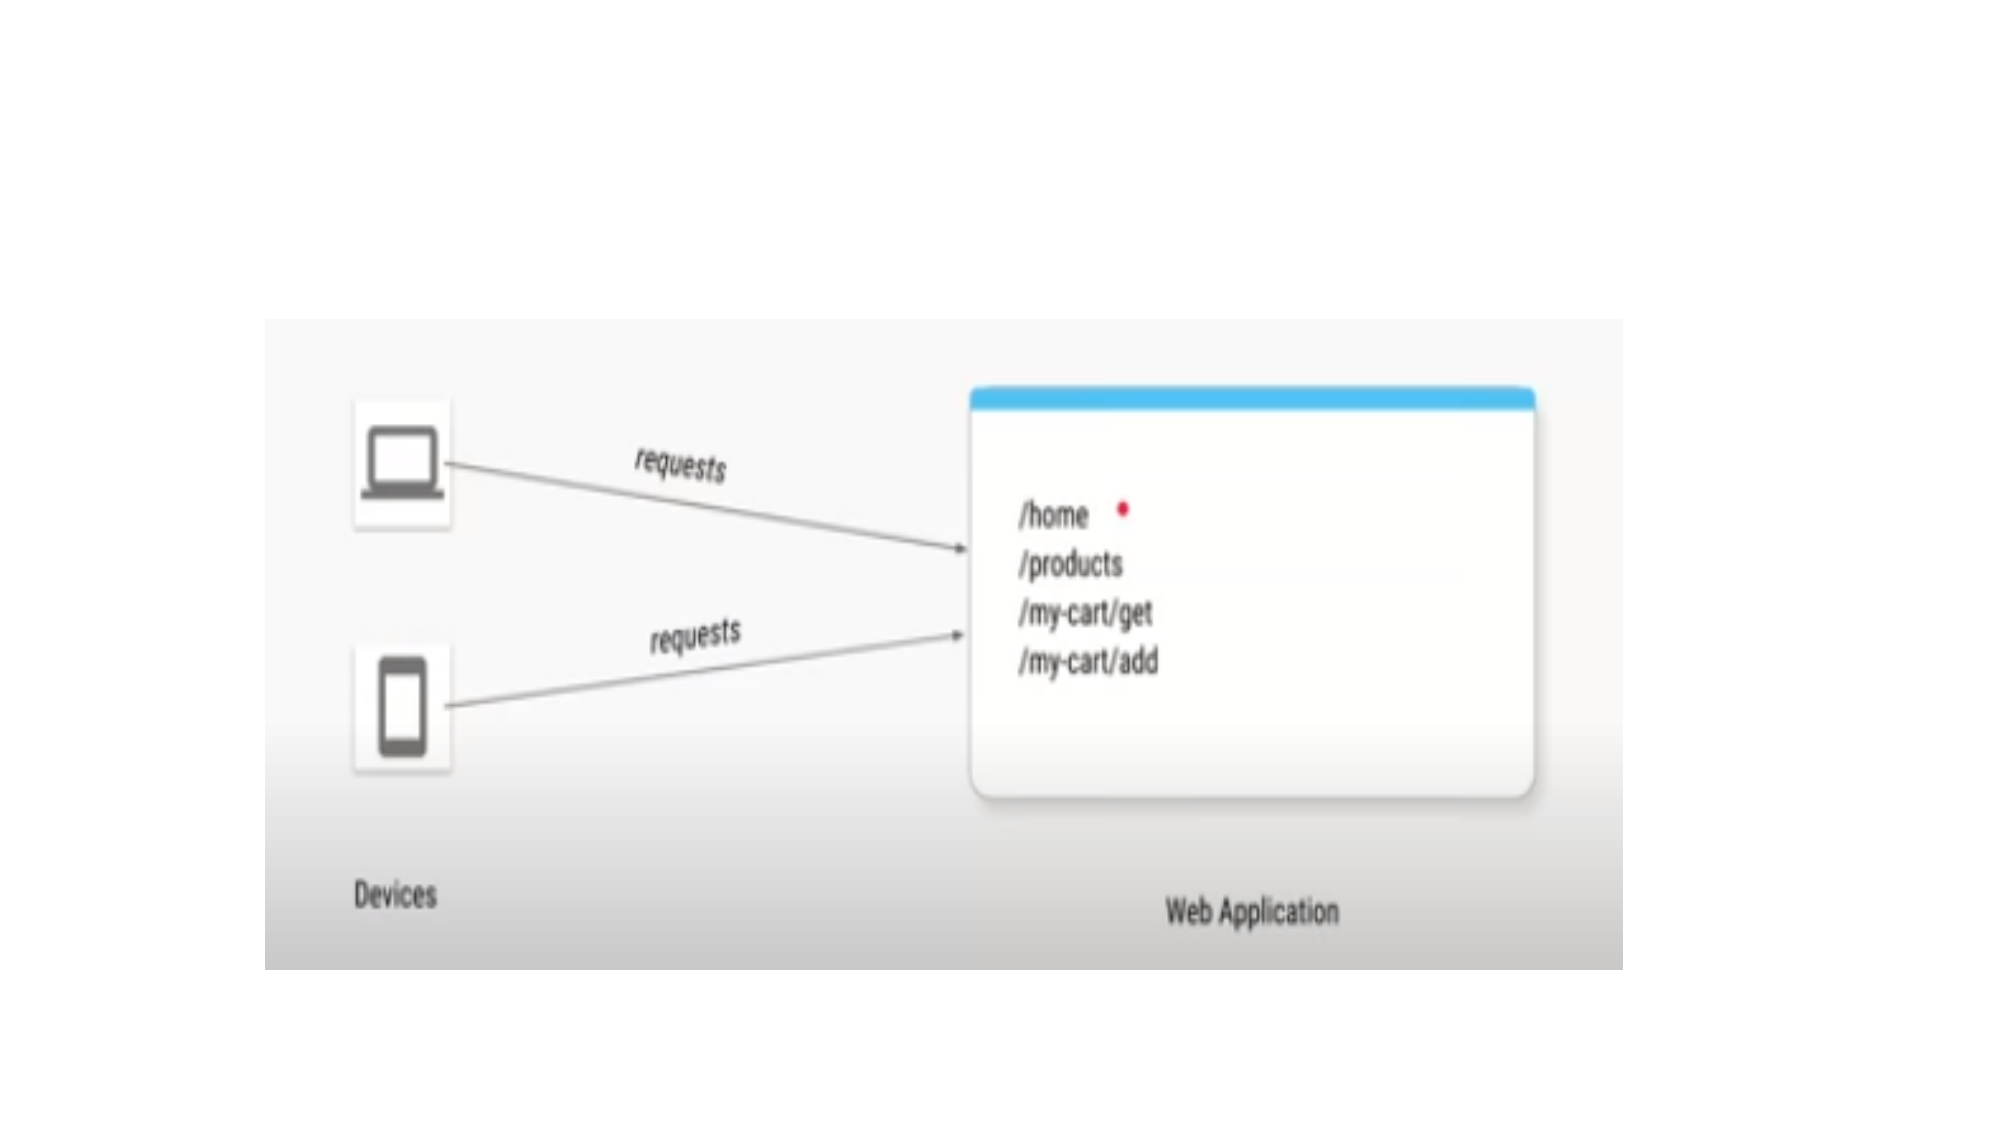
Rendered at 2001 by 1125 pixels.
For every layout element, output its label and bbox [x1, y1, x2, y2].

list [265, 319, 1623, 970]
